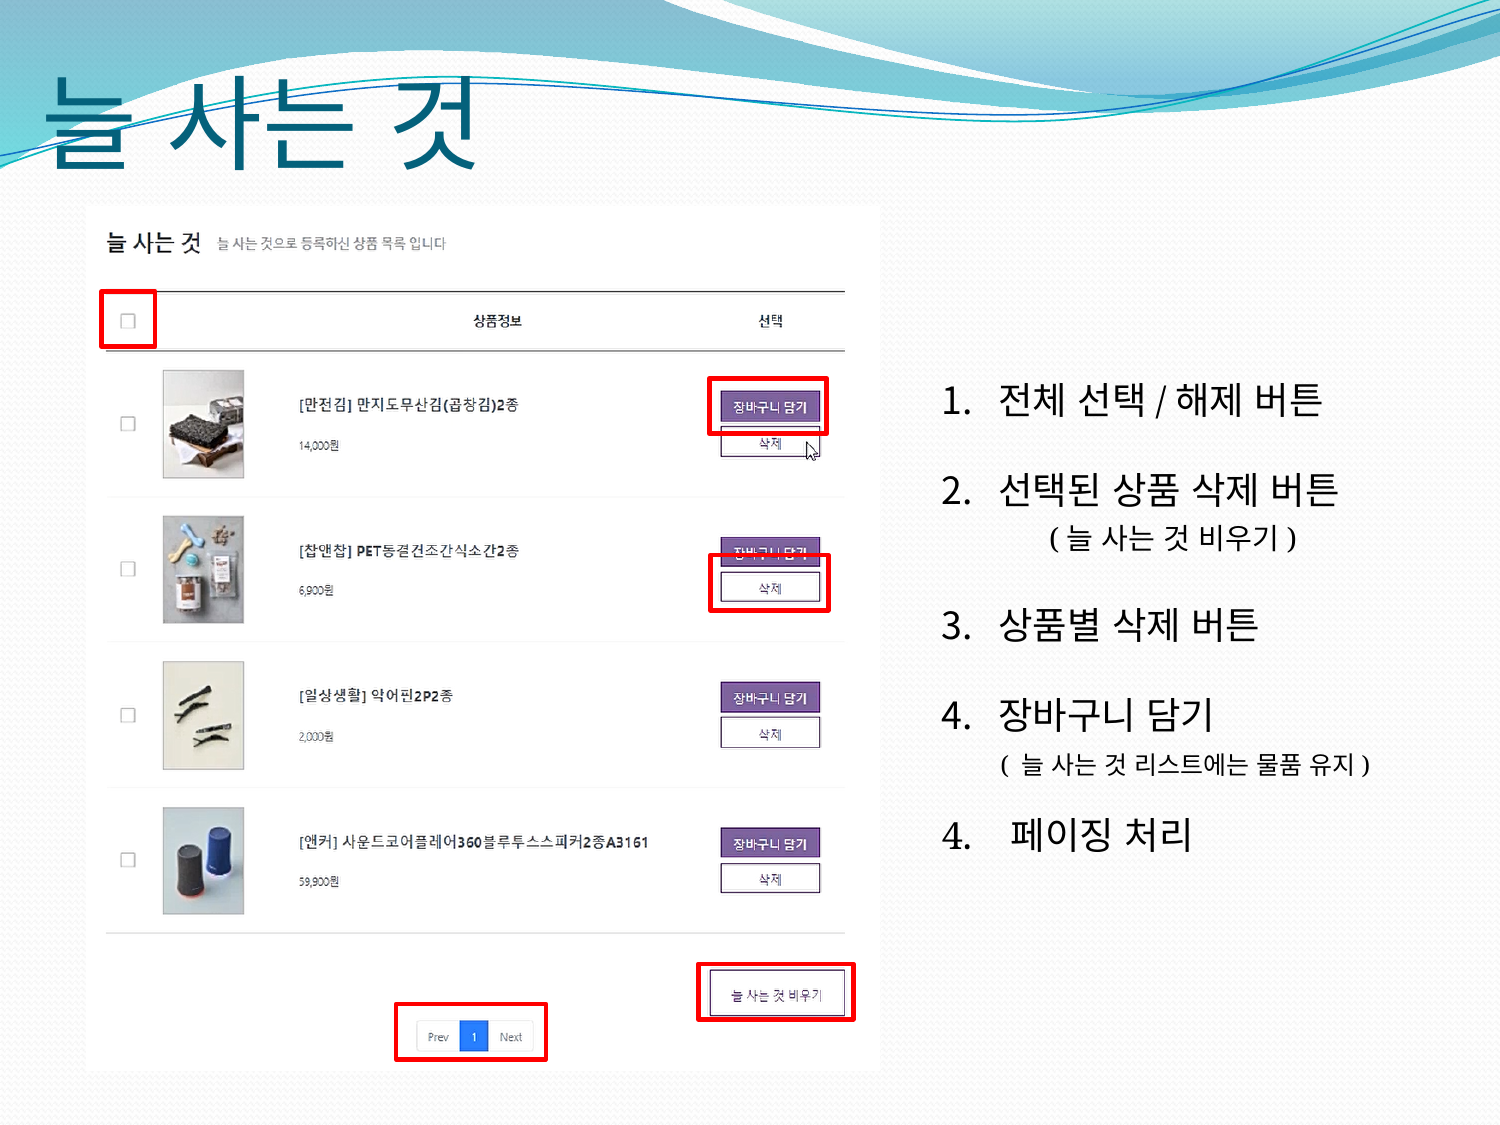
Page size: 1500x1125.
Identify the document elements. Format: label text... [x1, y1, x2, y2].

text_box 전체 선택/해제 버튼 선택된 상품 삭제 버튼 (늘 사는 것 비우기) 상품별 삭제 버튼 장바구니 담기 ( 늘 사는 것 리스트에는 물품 유지) 4. 페이징 처리 [927, 369, 1412, 865]
title 늘 사는 것 [41, 0, 1392, 183]
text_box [85, 206, 881, 1071]
